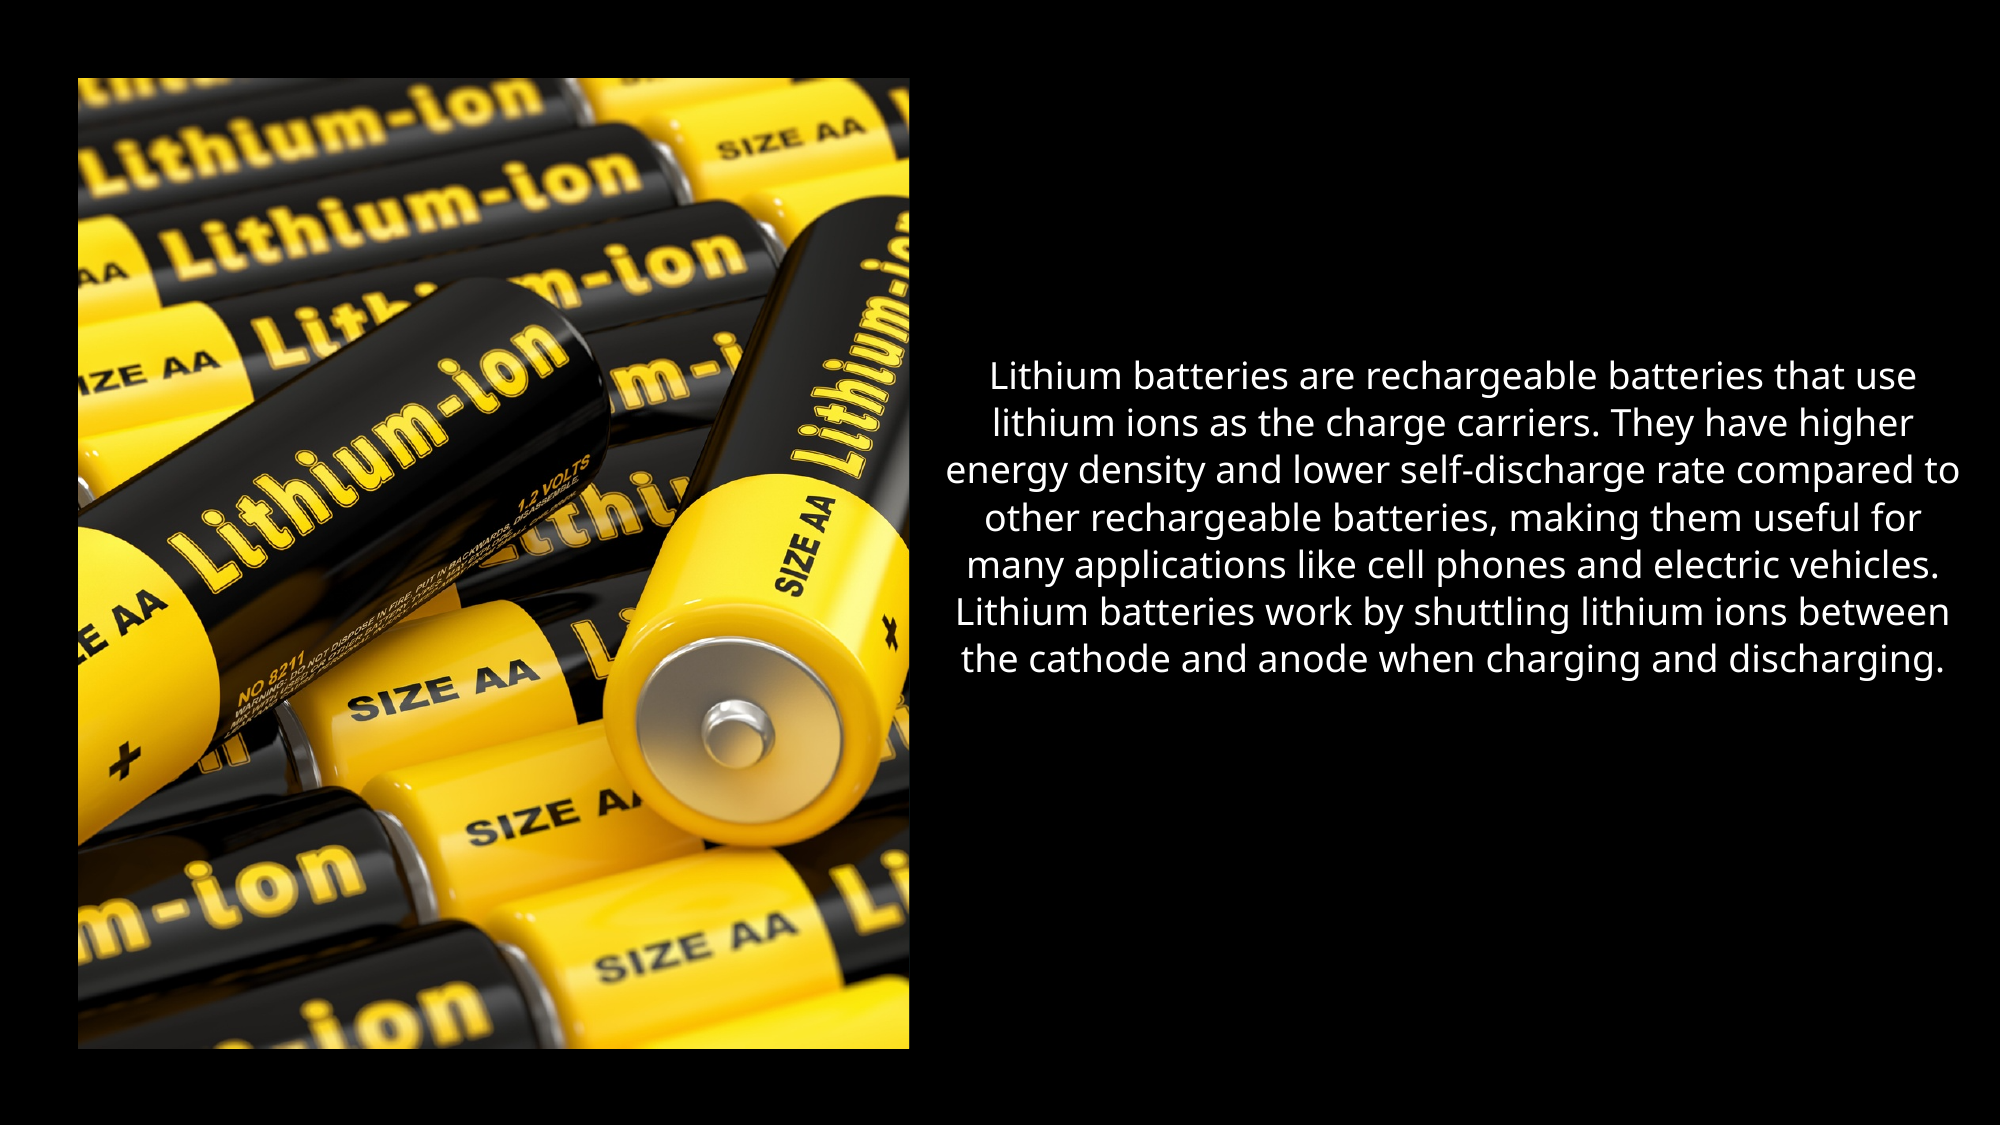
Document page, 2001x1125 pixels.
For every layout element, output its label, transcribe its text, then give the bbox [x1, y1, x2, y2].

text_box Lithium batteries are rechargeable batteries that use lithium ions as the charge carriers. They have higher energy density and lower self-discharge rate compared to other rechargeable batteries, making them useful for many applications like cell phones and electric vehicles. Lithium batteries work by shuttling lithium ions between the cathode and anode when charging and discharging. [939, 349, 1968, 775]
picture [77, 77, 910, 1049]
